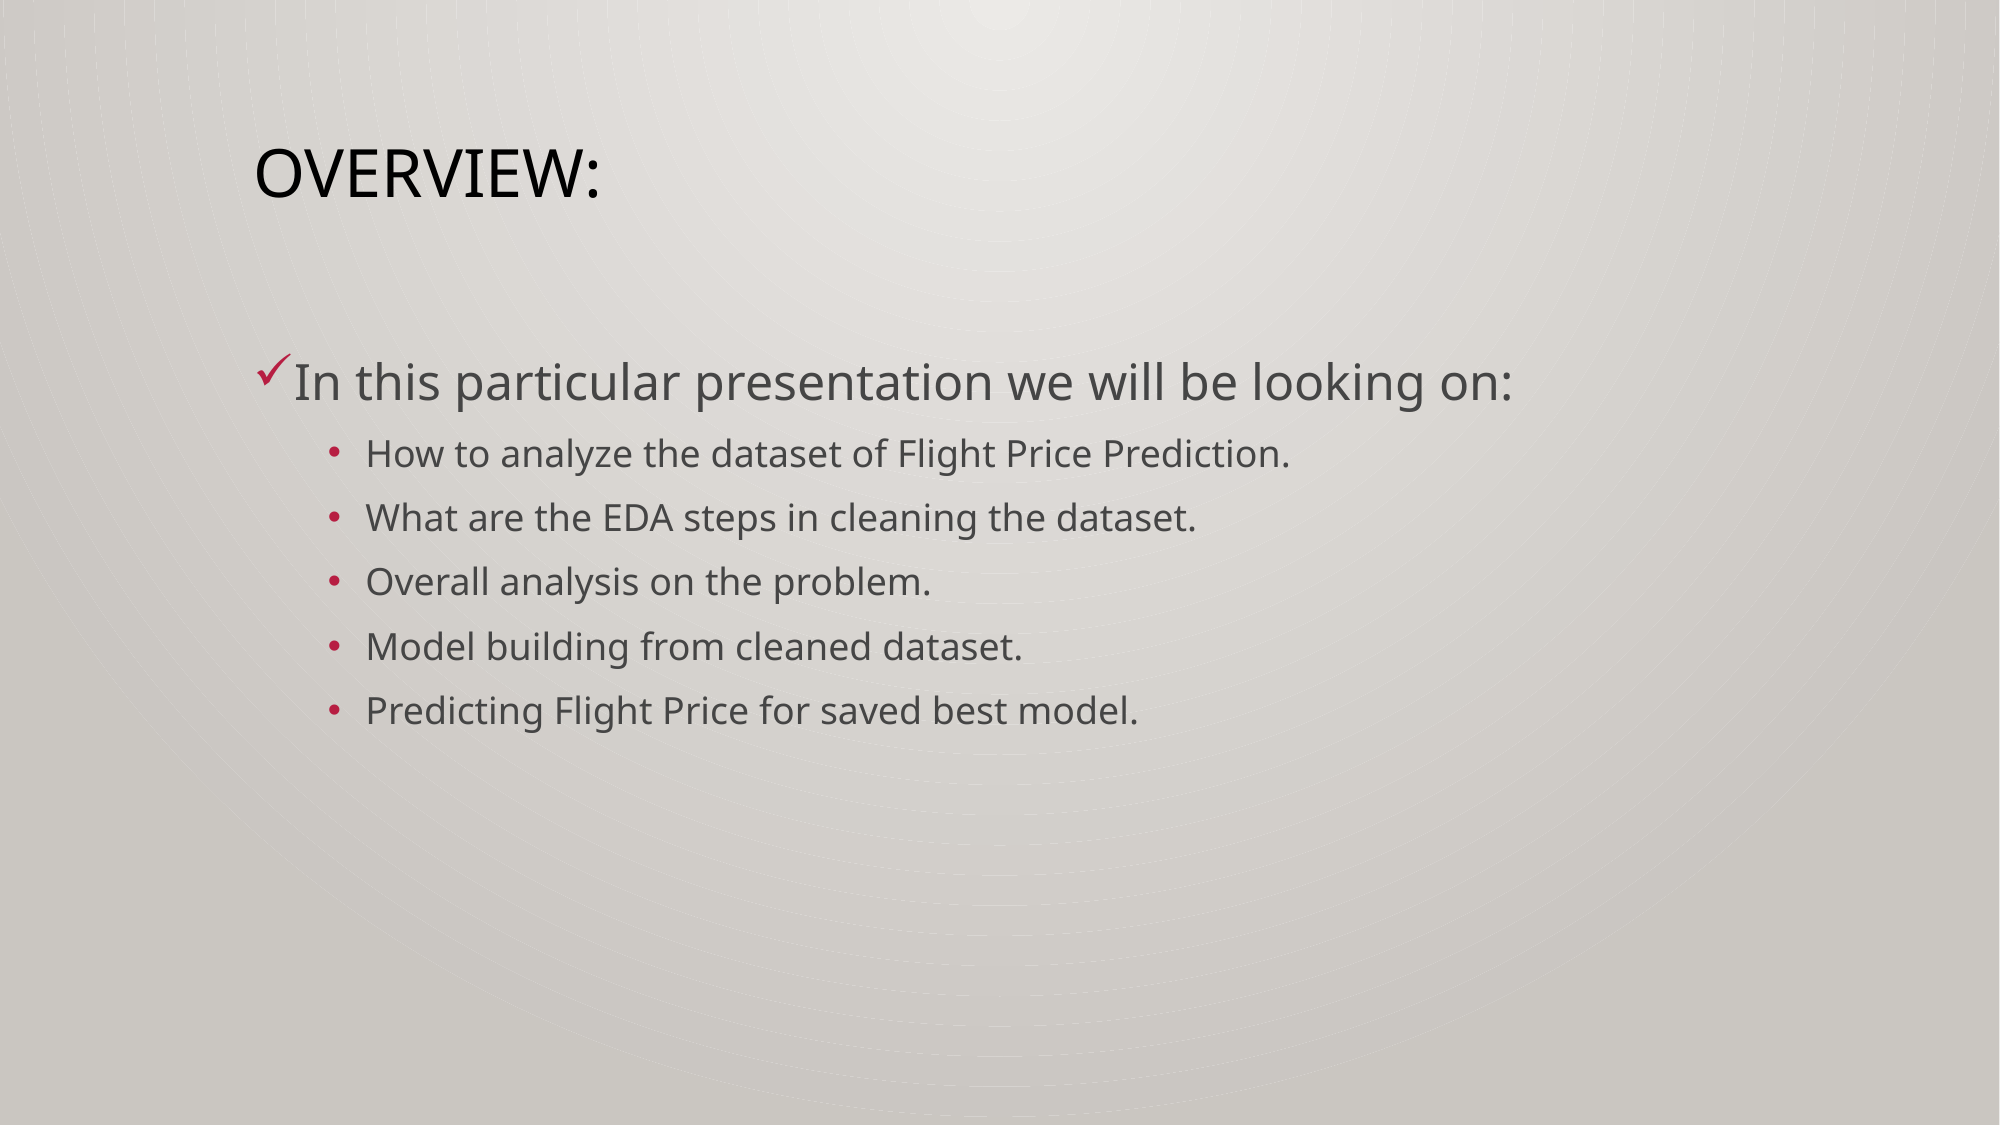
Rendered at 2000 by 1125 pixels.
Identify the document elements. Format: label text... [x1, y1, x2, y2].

title Overview: [238, 131, 1813, 305]
list In this particular presentation we will be looking on: How to analyze the dataset of Flight Price Prediction. What are the EDA steps in cleaning the dataset. Overall analysis on the problem. Model building from cleaned dataset. Predicting Flight Price for saved best model. [238, 330, 1813, 897]
